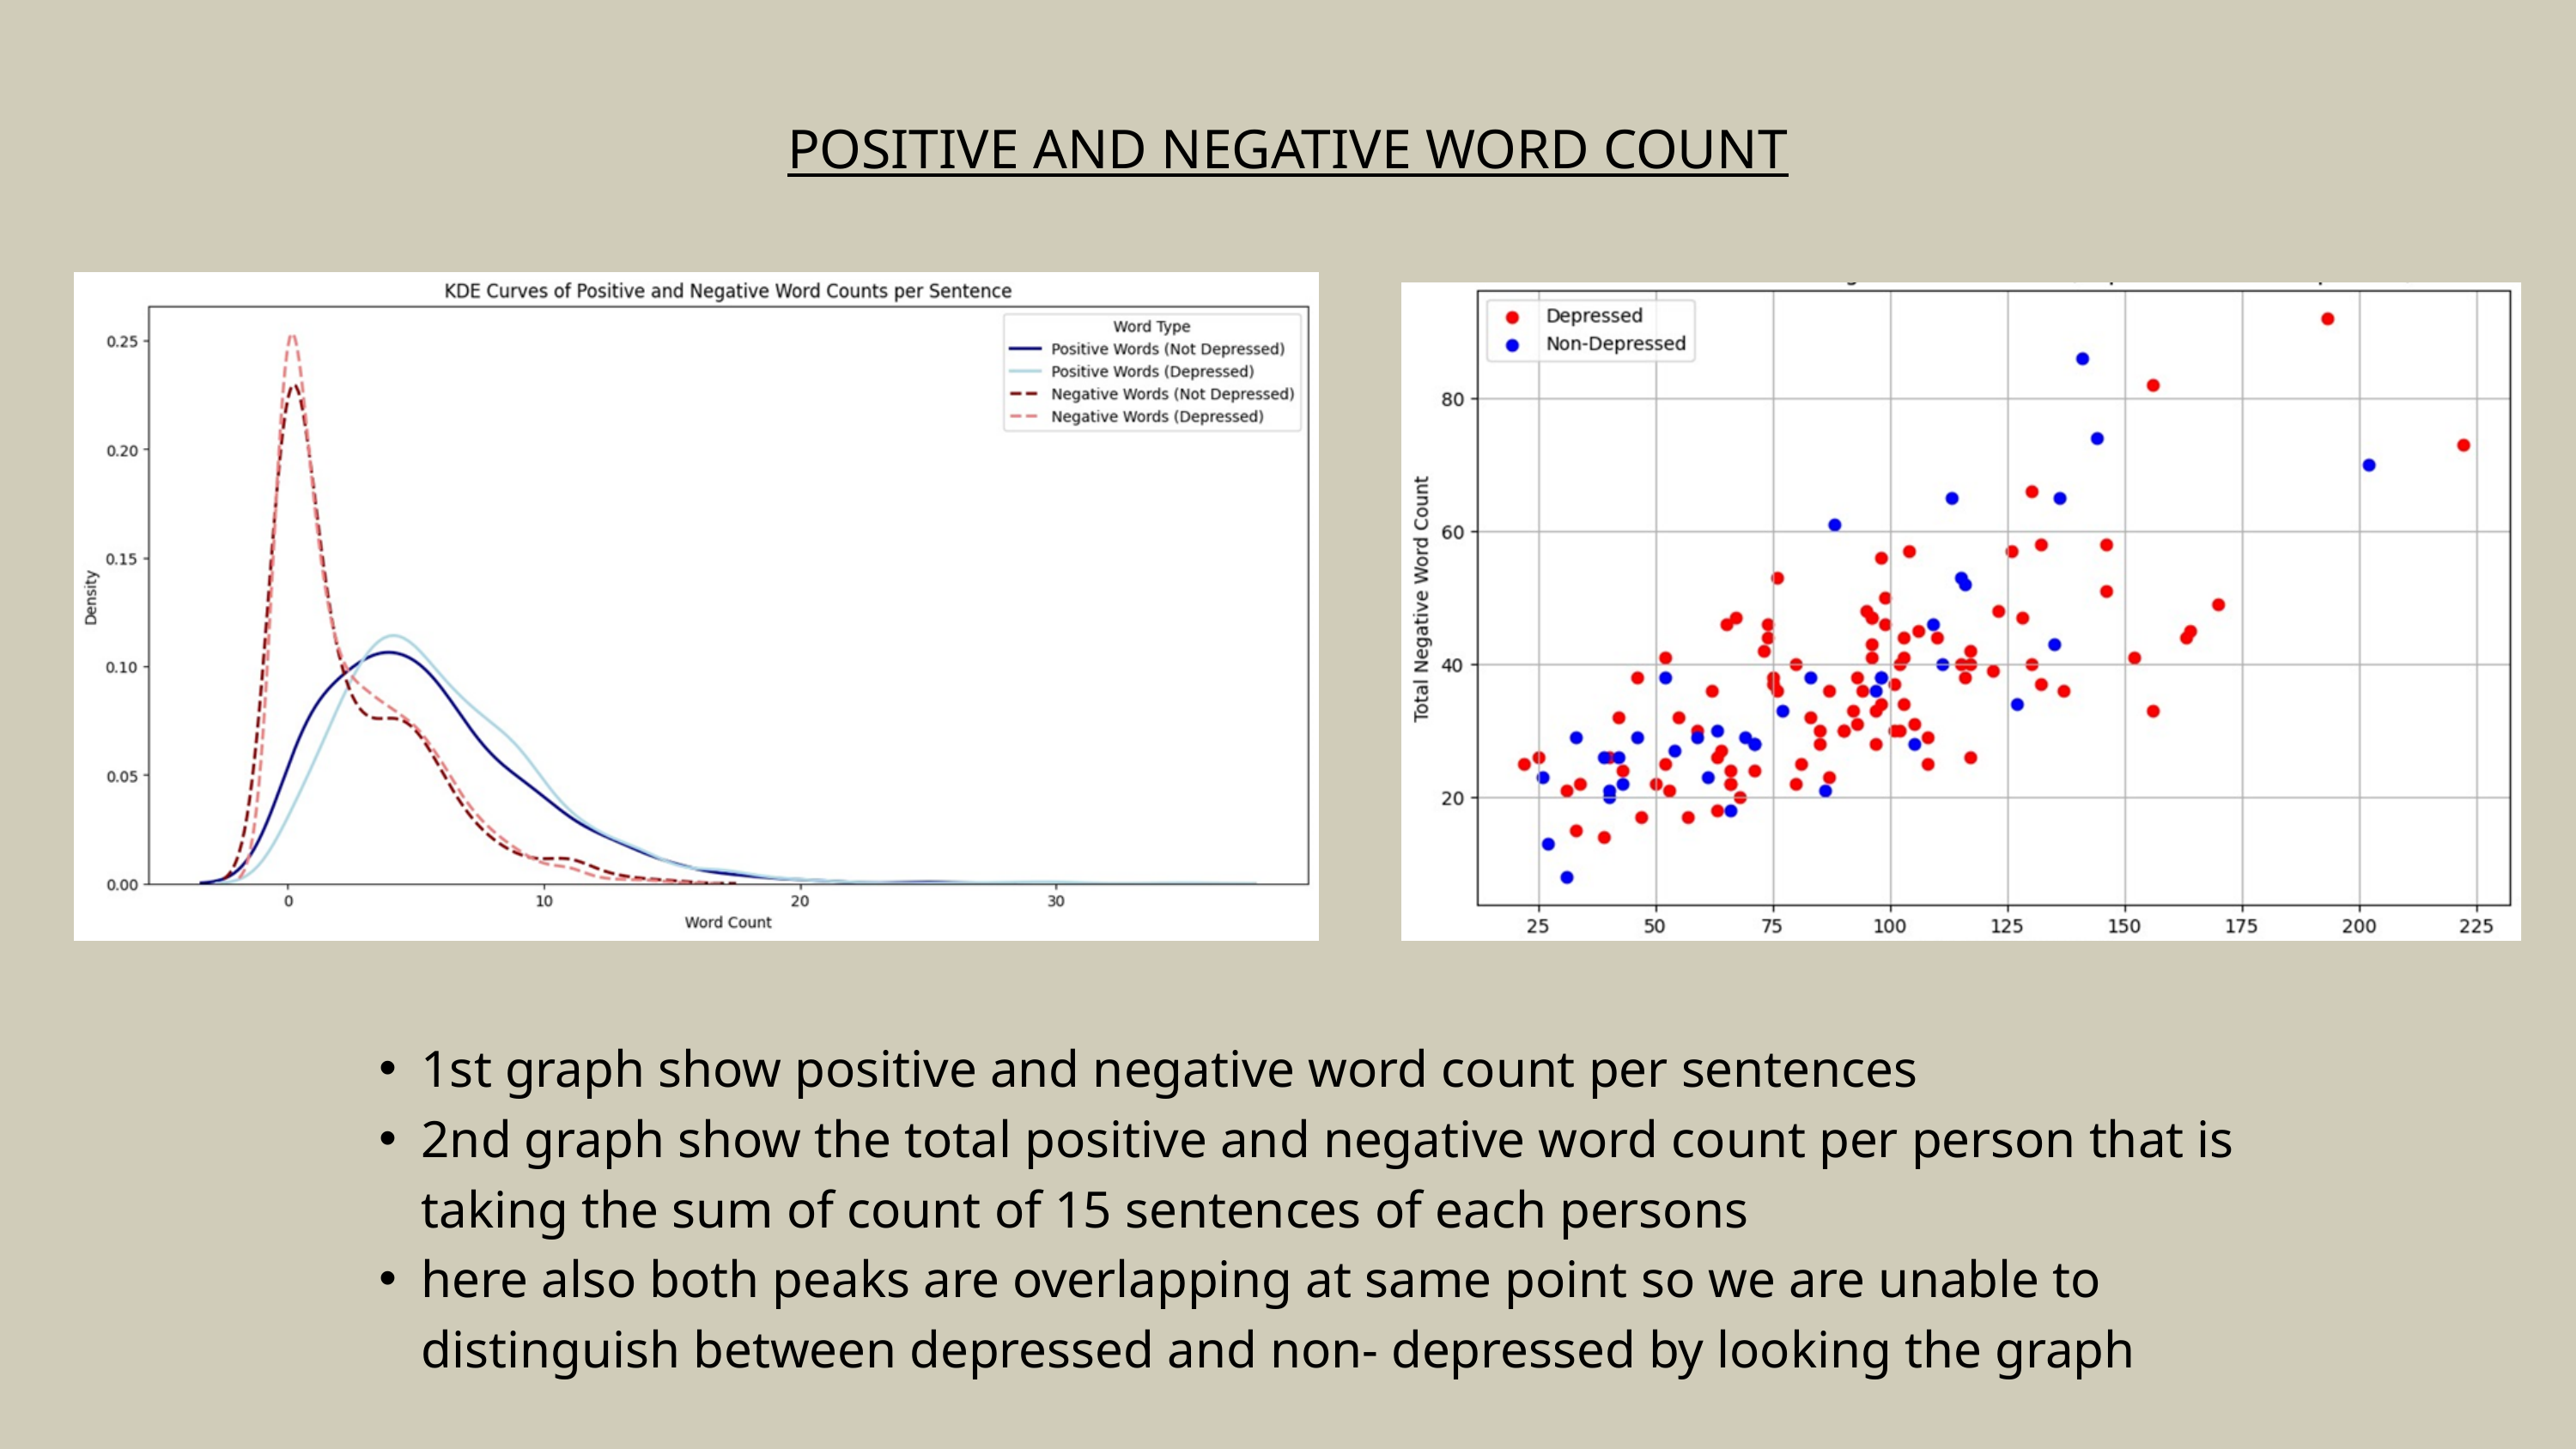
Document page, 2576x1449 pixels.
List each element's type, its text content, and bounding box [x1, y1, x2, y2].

text_box 1st graph show positive and negative word count per sentences 2nd graph show the total positive and negative word count per person that is taking the sum of count of 15 sentences of each persons here also both peaks are overlapping at same point so we are unable to distinguish between depressed and non- depressed by looking the graph [336, 1027, 2240, 1379]
text_box [1401, 282, 2522, 941]
text_box POSITIVE AND NEGATIVE WORD COUNT [762, 104, 1814, 180]
text_box [74, 272, 1319, 941]
